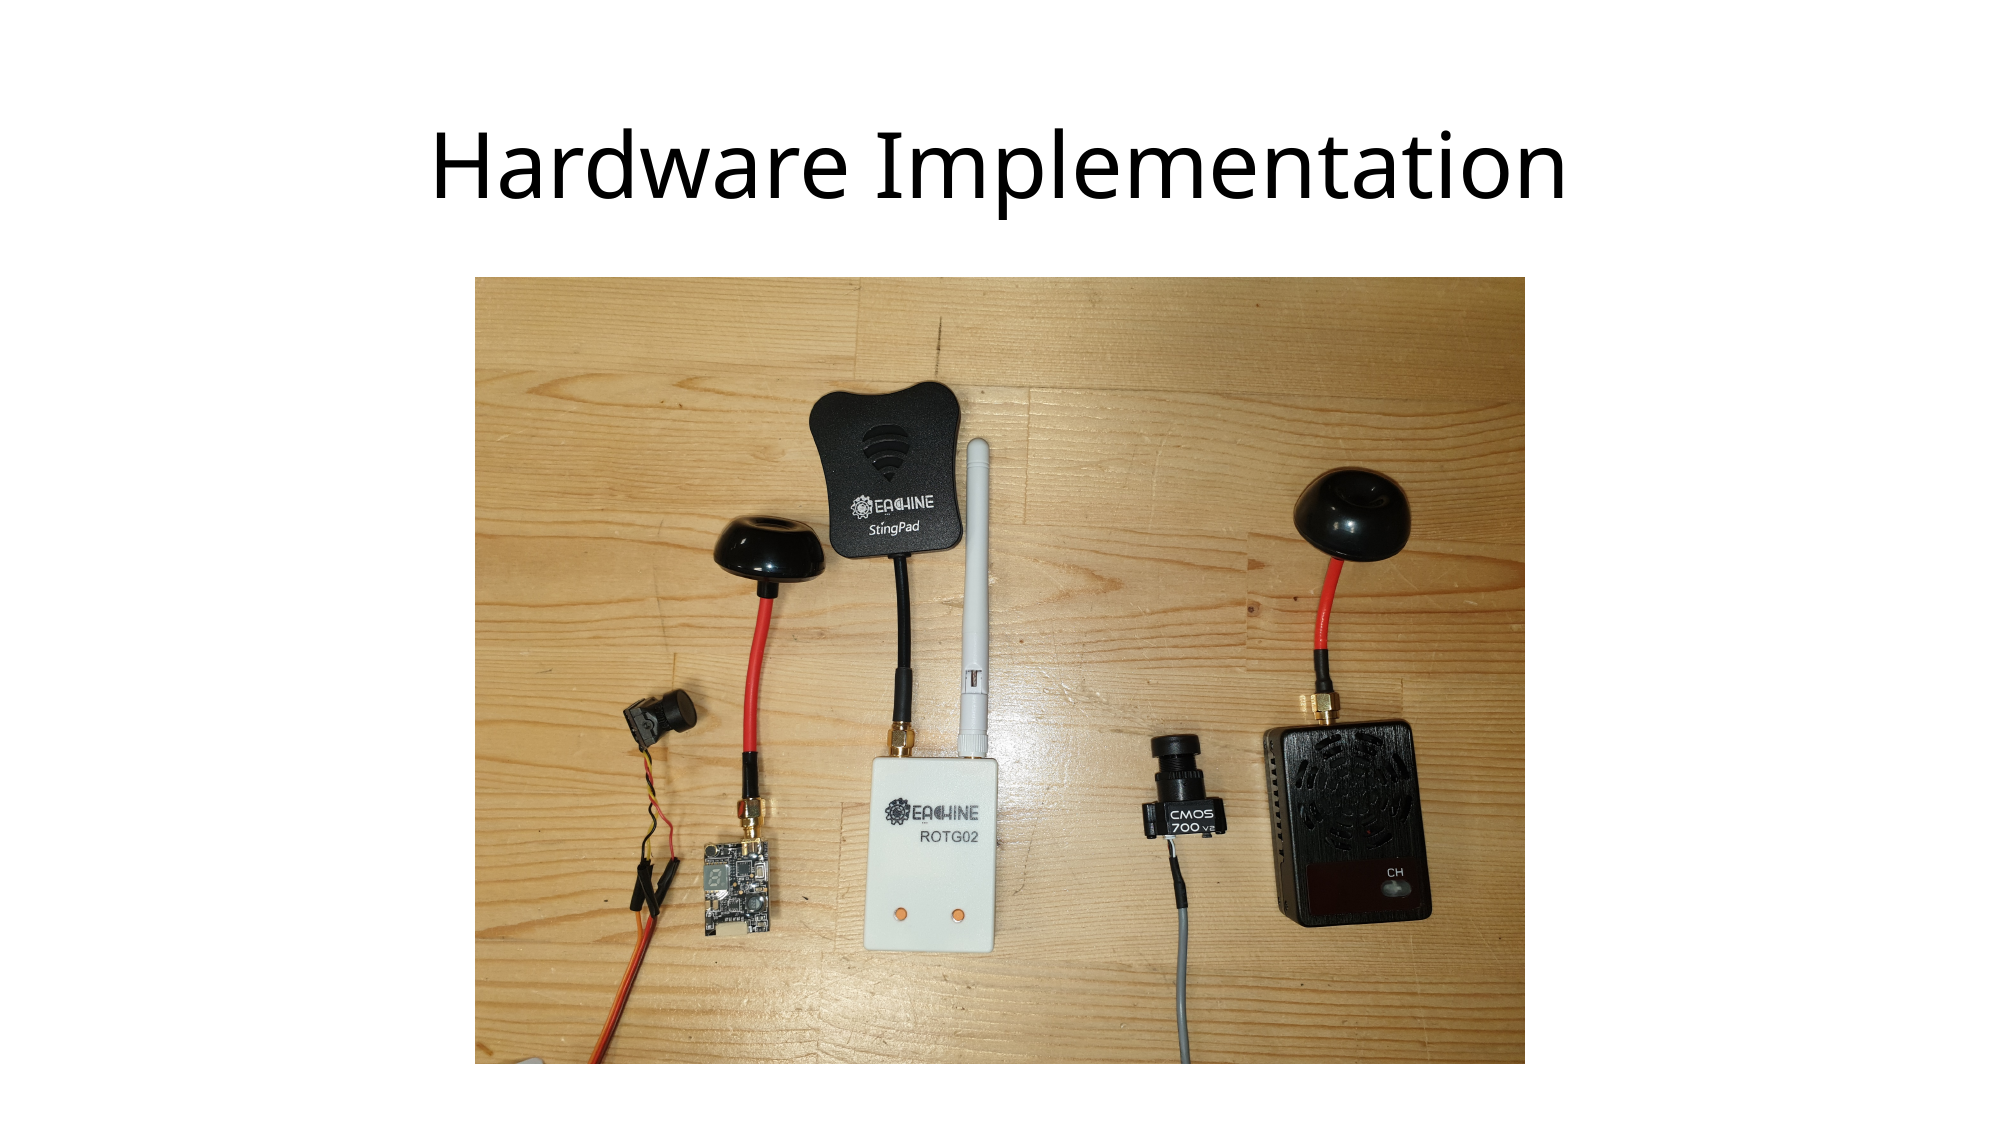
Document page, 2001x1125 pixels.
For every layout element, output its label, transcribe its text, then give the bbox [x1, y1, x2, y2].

title Hardware Implementation [137, 59, 1863, 278]
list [475, 277, 1525, 1064]
